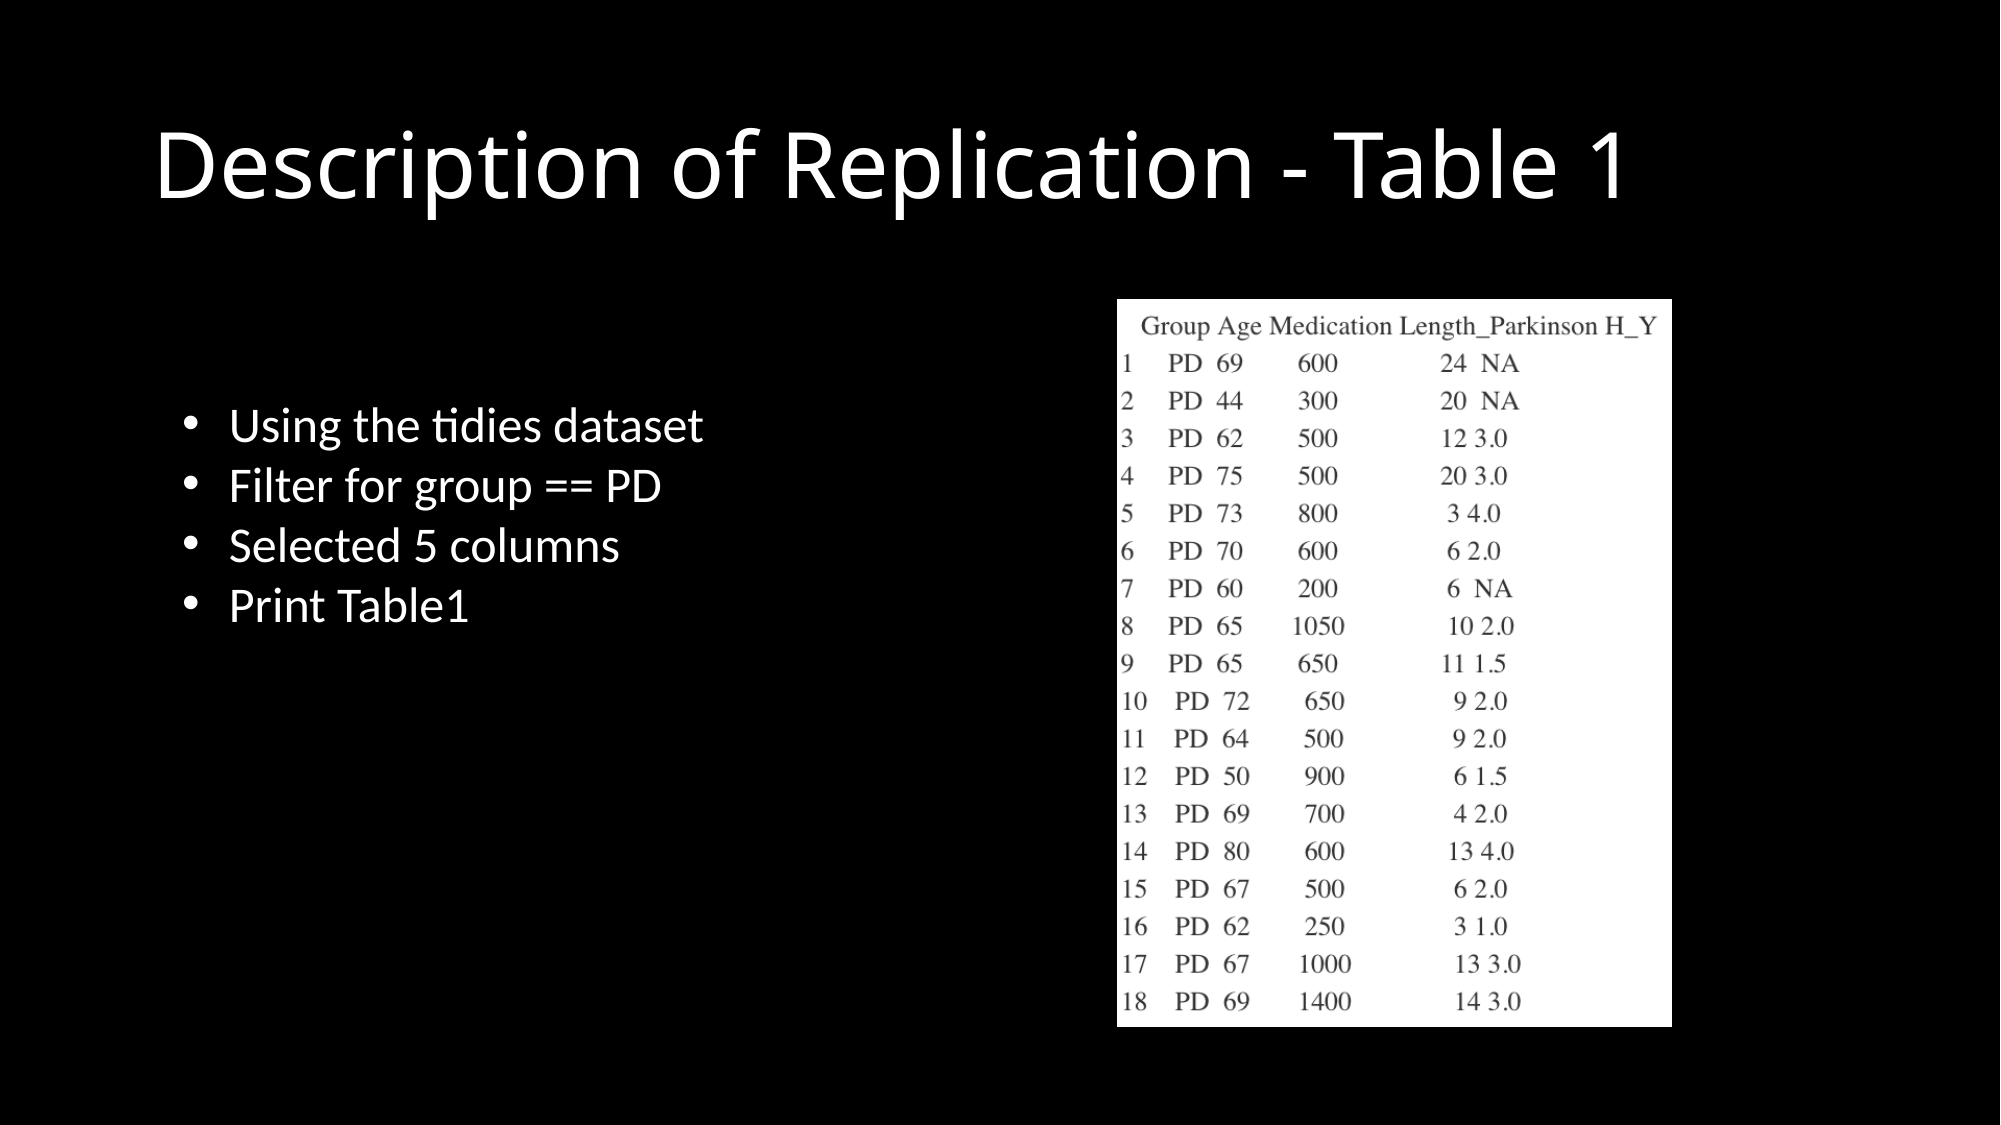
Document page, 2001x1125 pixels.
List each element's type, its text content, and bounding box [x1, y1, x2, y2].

title Description of Replication - Table 1 [137, 59, 1863, 278]
picture [1116, 299, 1672, 1027]
text_box Using the tidies dataset Filter for group == PD Selected 5 columns Print Table1 [167, 384, 912, 640]
